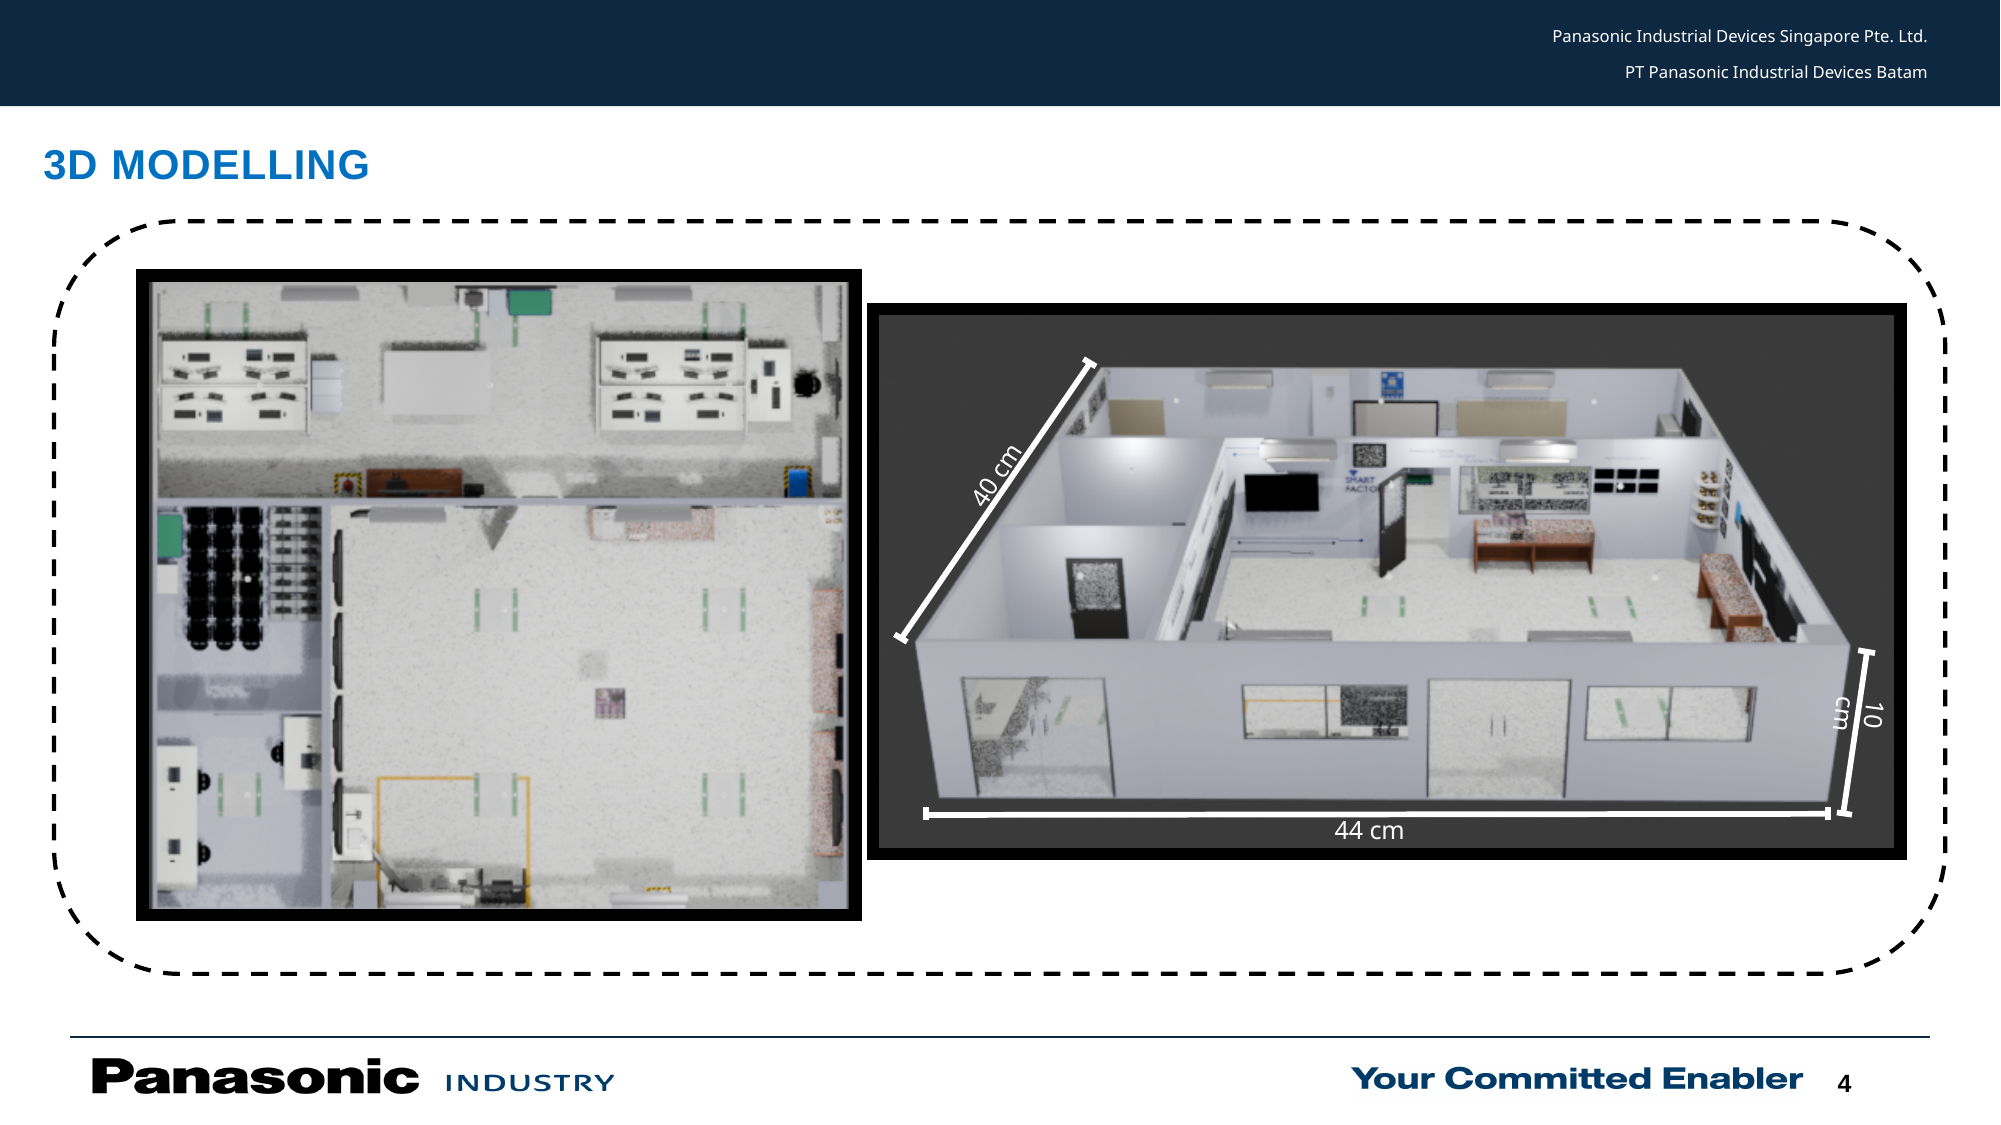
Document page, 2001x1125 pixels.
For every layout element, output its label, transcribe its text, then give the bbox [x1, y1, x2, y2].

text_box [1836, 811, 1853, 816]
text_box [52, 219, 1947, 976]
text_box 3D MODELLING [28, 130, 863, 196]
picture [92, 1058, 614, 1094]
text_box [872, 308, 1902, 855]
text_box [142, 275, 856, 916]
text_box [1842, 653, 1868, 815]
list Panasonic Industrial Devices Singapore Pte. Ltd. PT Panasonic Industrial Devices Batam [1264, 33, 1944, 75]
slide_number 4 [1789, 1052, 1867, 1113]
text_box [894, 633, 908, 643]
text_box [901, 363, 1091, 639]
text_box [1082, 358, 1097, 367]
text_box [1857, 649, 1876, 654]
picture [1351, 1063, 1789, 1099]
